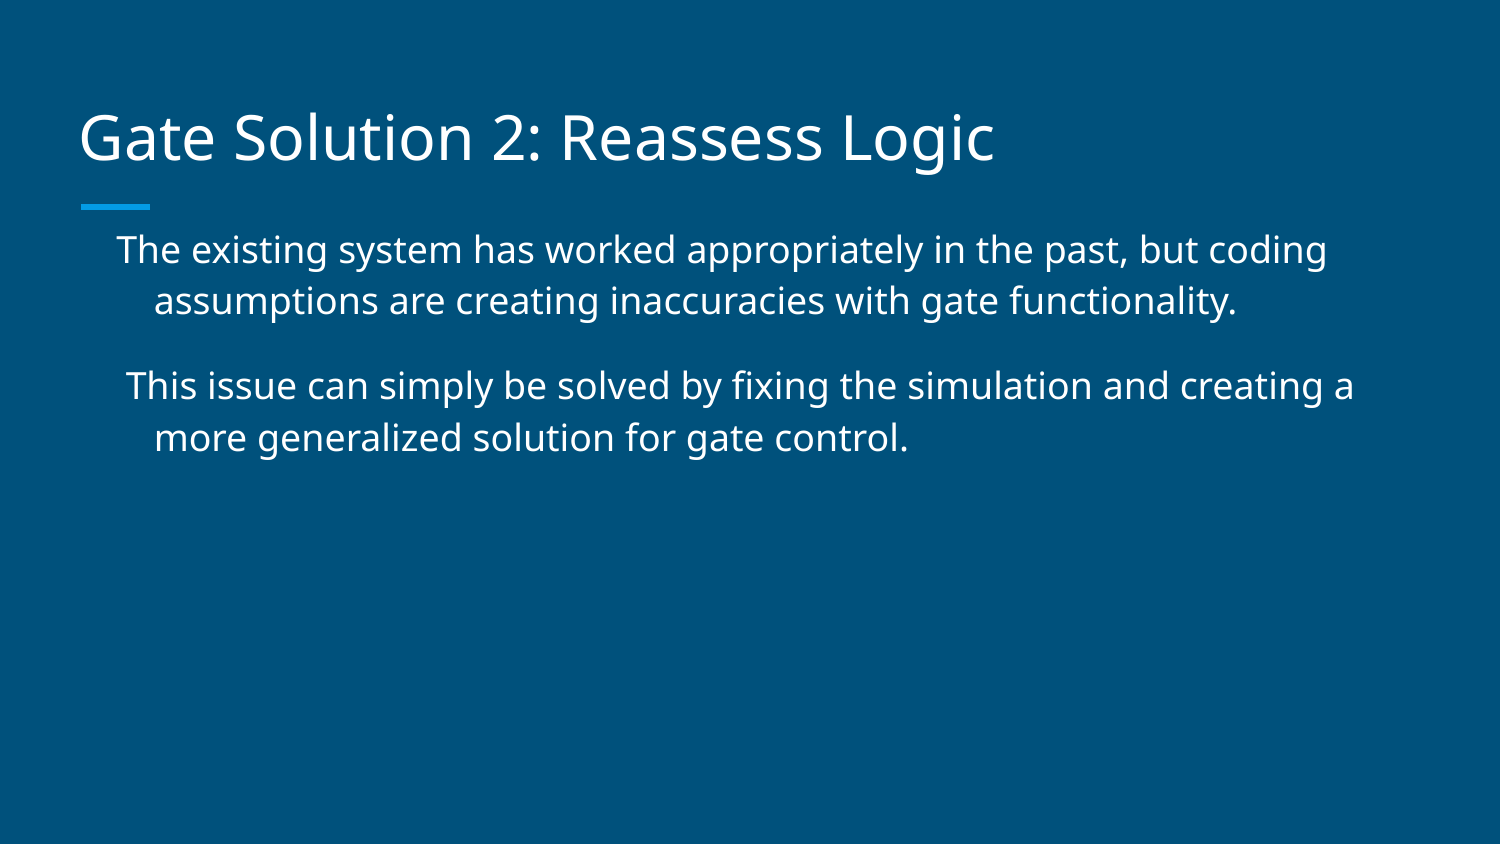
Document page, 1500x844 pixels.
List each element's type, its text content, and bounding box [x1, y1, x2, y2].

list The existing system has worked appropriately in the past, but coding assumptions are creating inaccuracies with gate functionality. This issue can simply be solved by fixing the simulation and creating a more generalized solution for gate control. [63, 203, 1437, 709]
title Gate Solution 2: Reassess Logic [63, 75, 1437, 188]
